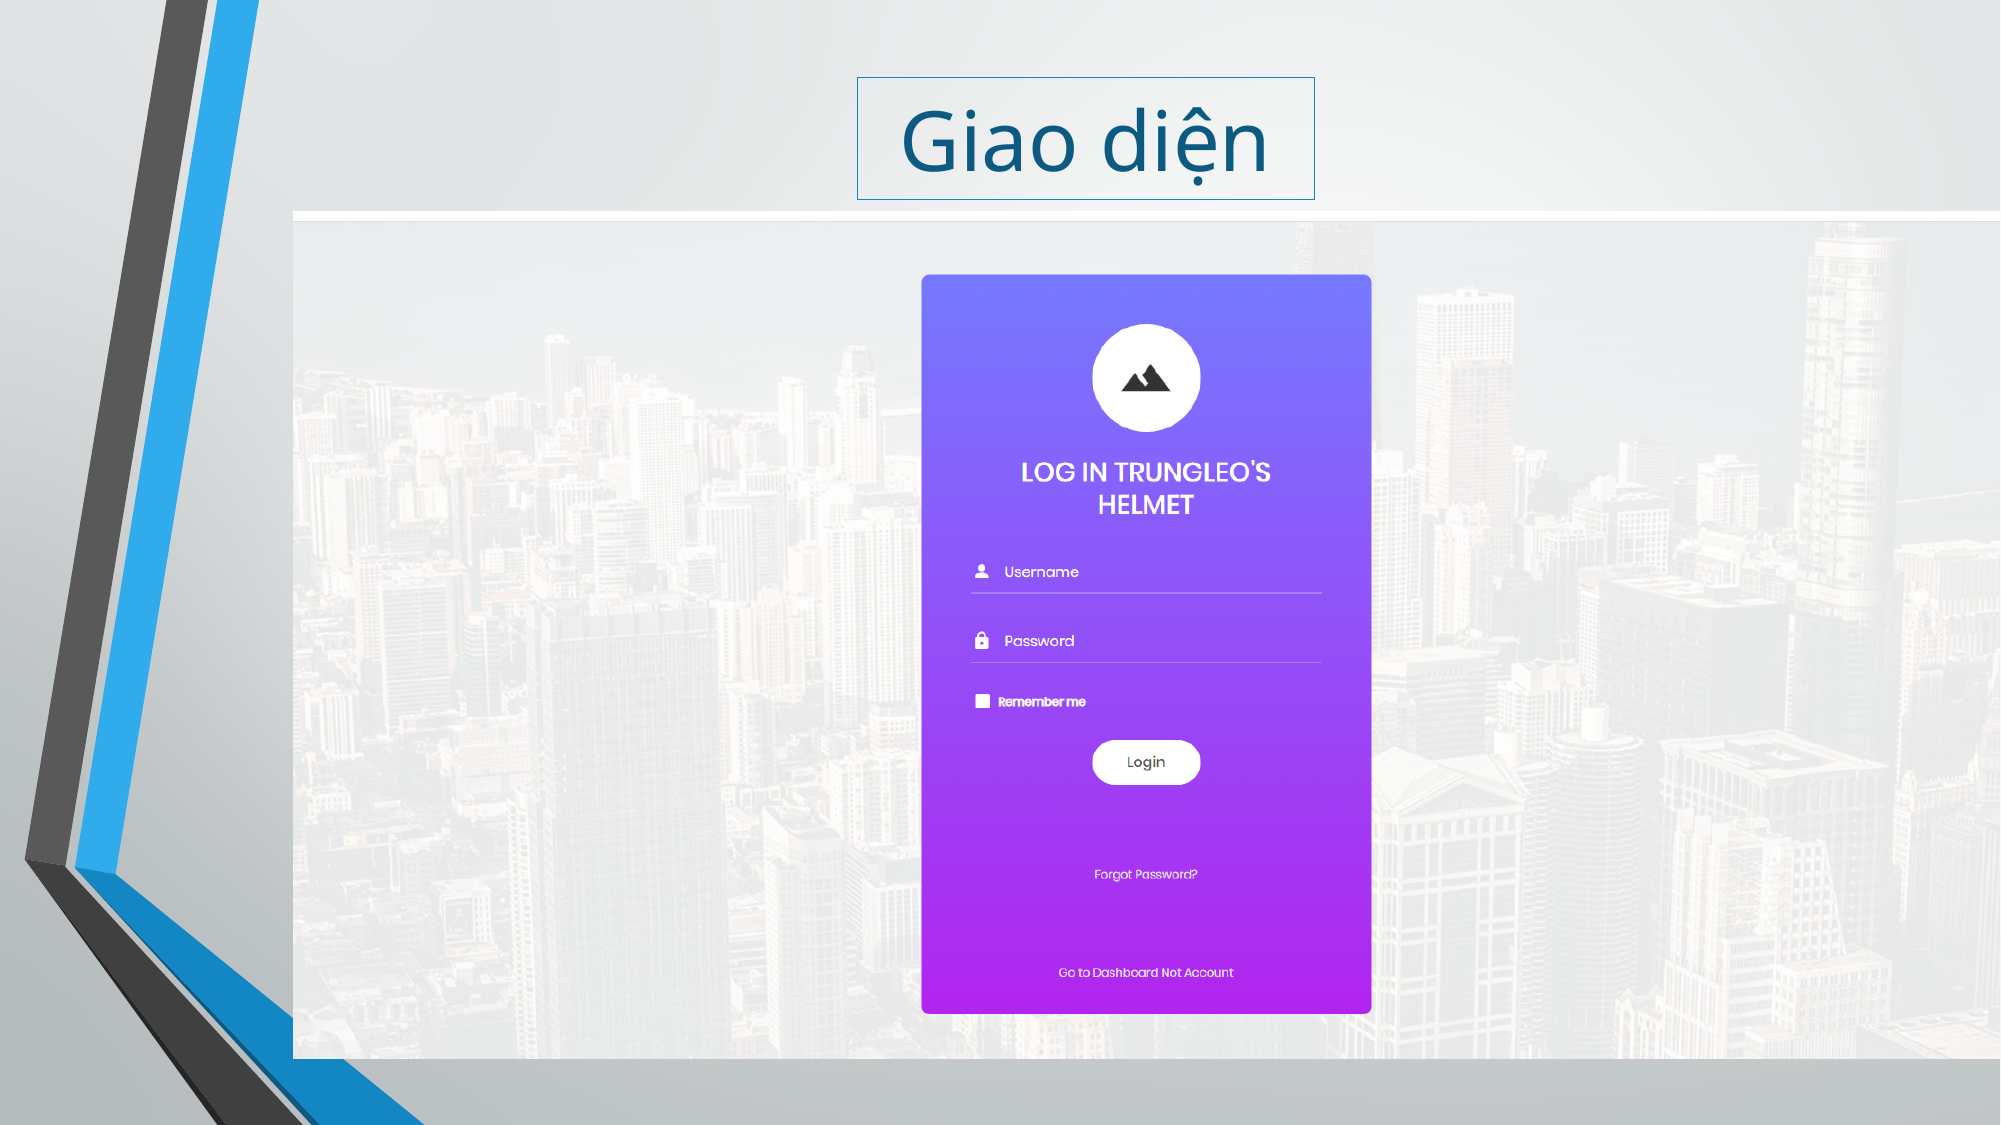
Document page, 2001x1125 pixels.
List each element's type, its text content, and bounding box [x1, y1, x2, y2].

text_box Giao diện [857, 77, 1315, 200]
picture [292, 211, 2000, 1060]
